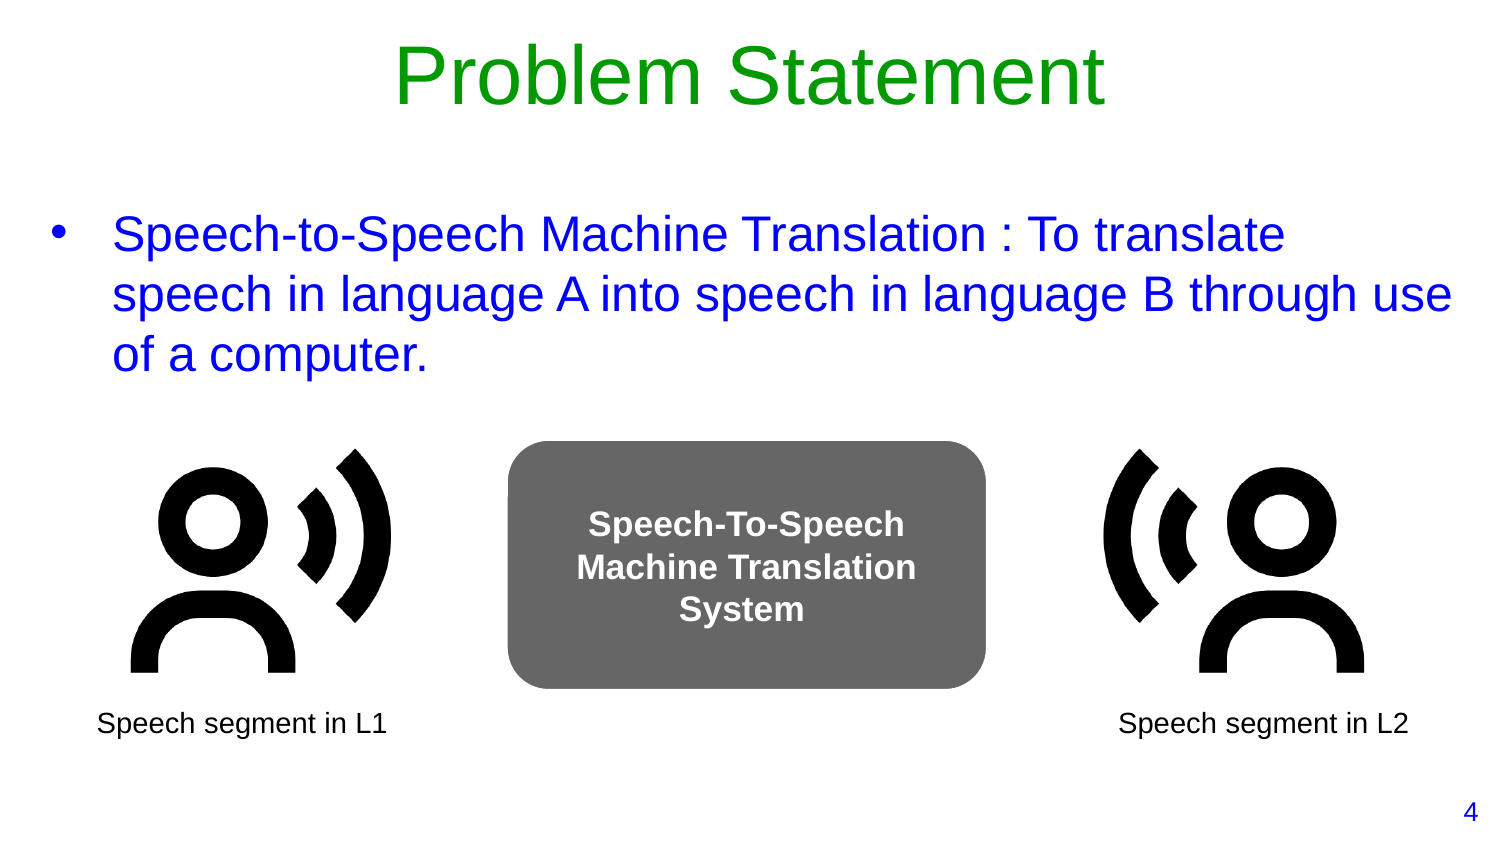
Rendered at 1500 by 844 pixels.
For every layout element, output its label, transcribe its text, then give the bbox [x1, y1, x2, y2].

text_box Speech-To-Speech Machine Translation System [506, 440, 987, 690]
title Problem Statement [75, 33, 1425, 109]
picture [103, 412, 432, 741]
list Speech-to-Speech Machine Translation : To translate speech in language A into speech in language B through use of a computer. [22, 193, 1475, 407]
text_box Speech segment in L2 [1099, 689, 1428, 755]
text_box Speech segment in L1 [78, 689, 407, 755]
picture [1062, 412, 1391, 741]
slide_number ‹#› [1403, 779, 1494, 844]
